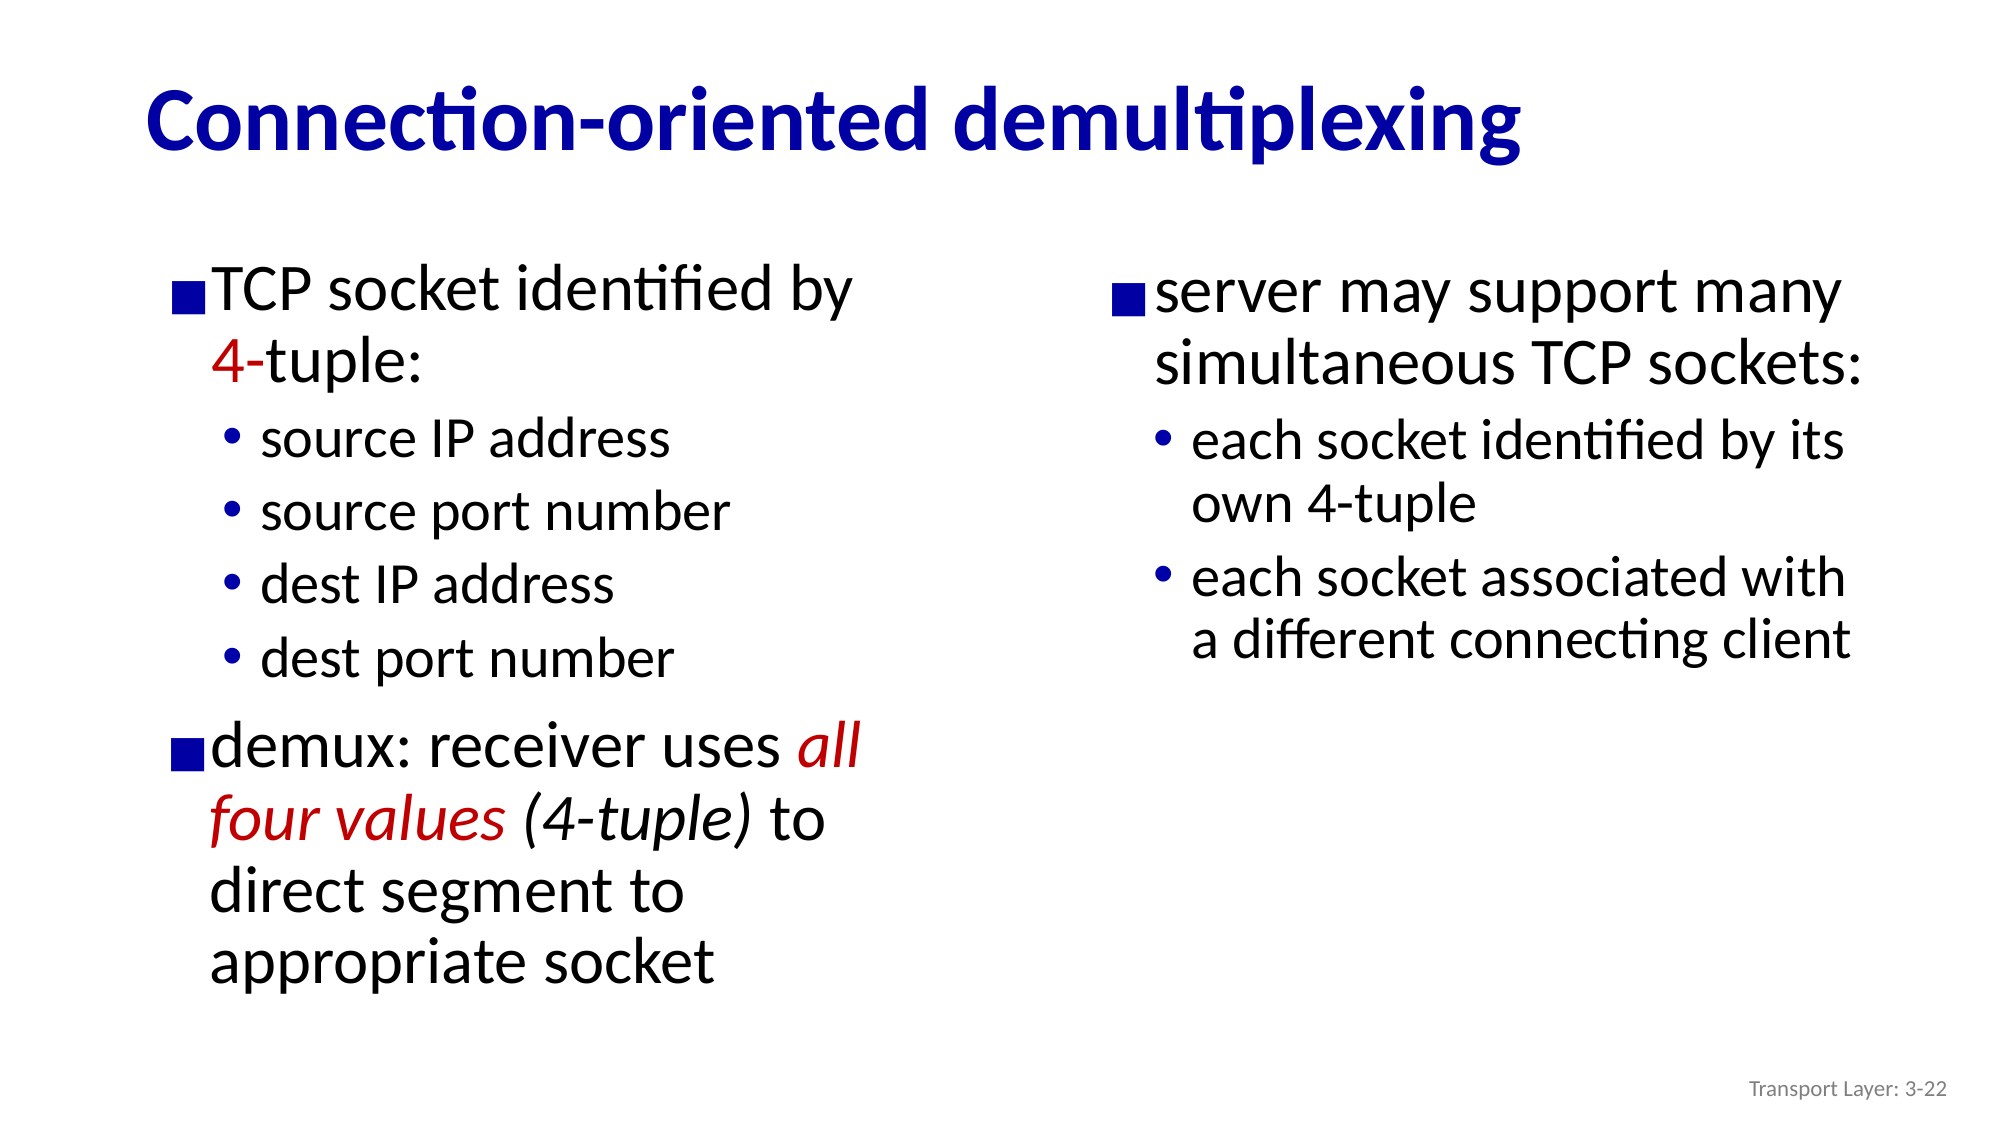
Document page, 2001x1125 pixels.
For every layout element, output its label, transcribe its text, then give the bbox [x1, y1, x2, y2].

text_box server may support many simultaneous TCP sockets: each socket identified by its own 4-tuple each socket associated with a different connecting client [1062, 247, 1889, 1064]
title Connection-oriented demultiplexing [131, 47, 1952, 195]
text_box TCP socket identified by 4-tuple: source IP address source port number dest IP address dest port number [130, 245, 914, 728]
text_box demux: receiver uses all four values (4-tuple) to direct segment to appropriate socket [128, 702, 912, 1069]
slide_number Transport Layer: 3-22 [1512, 1056, 1963, 1117]
